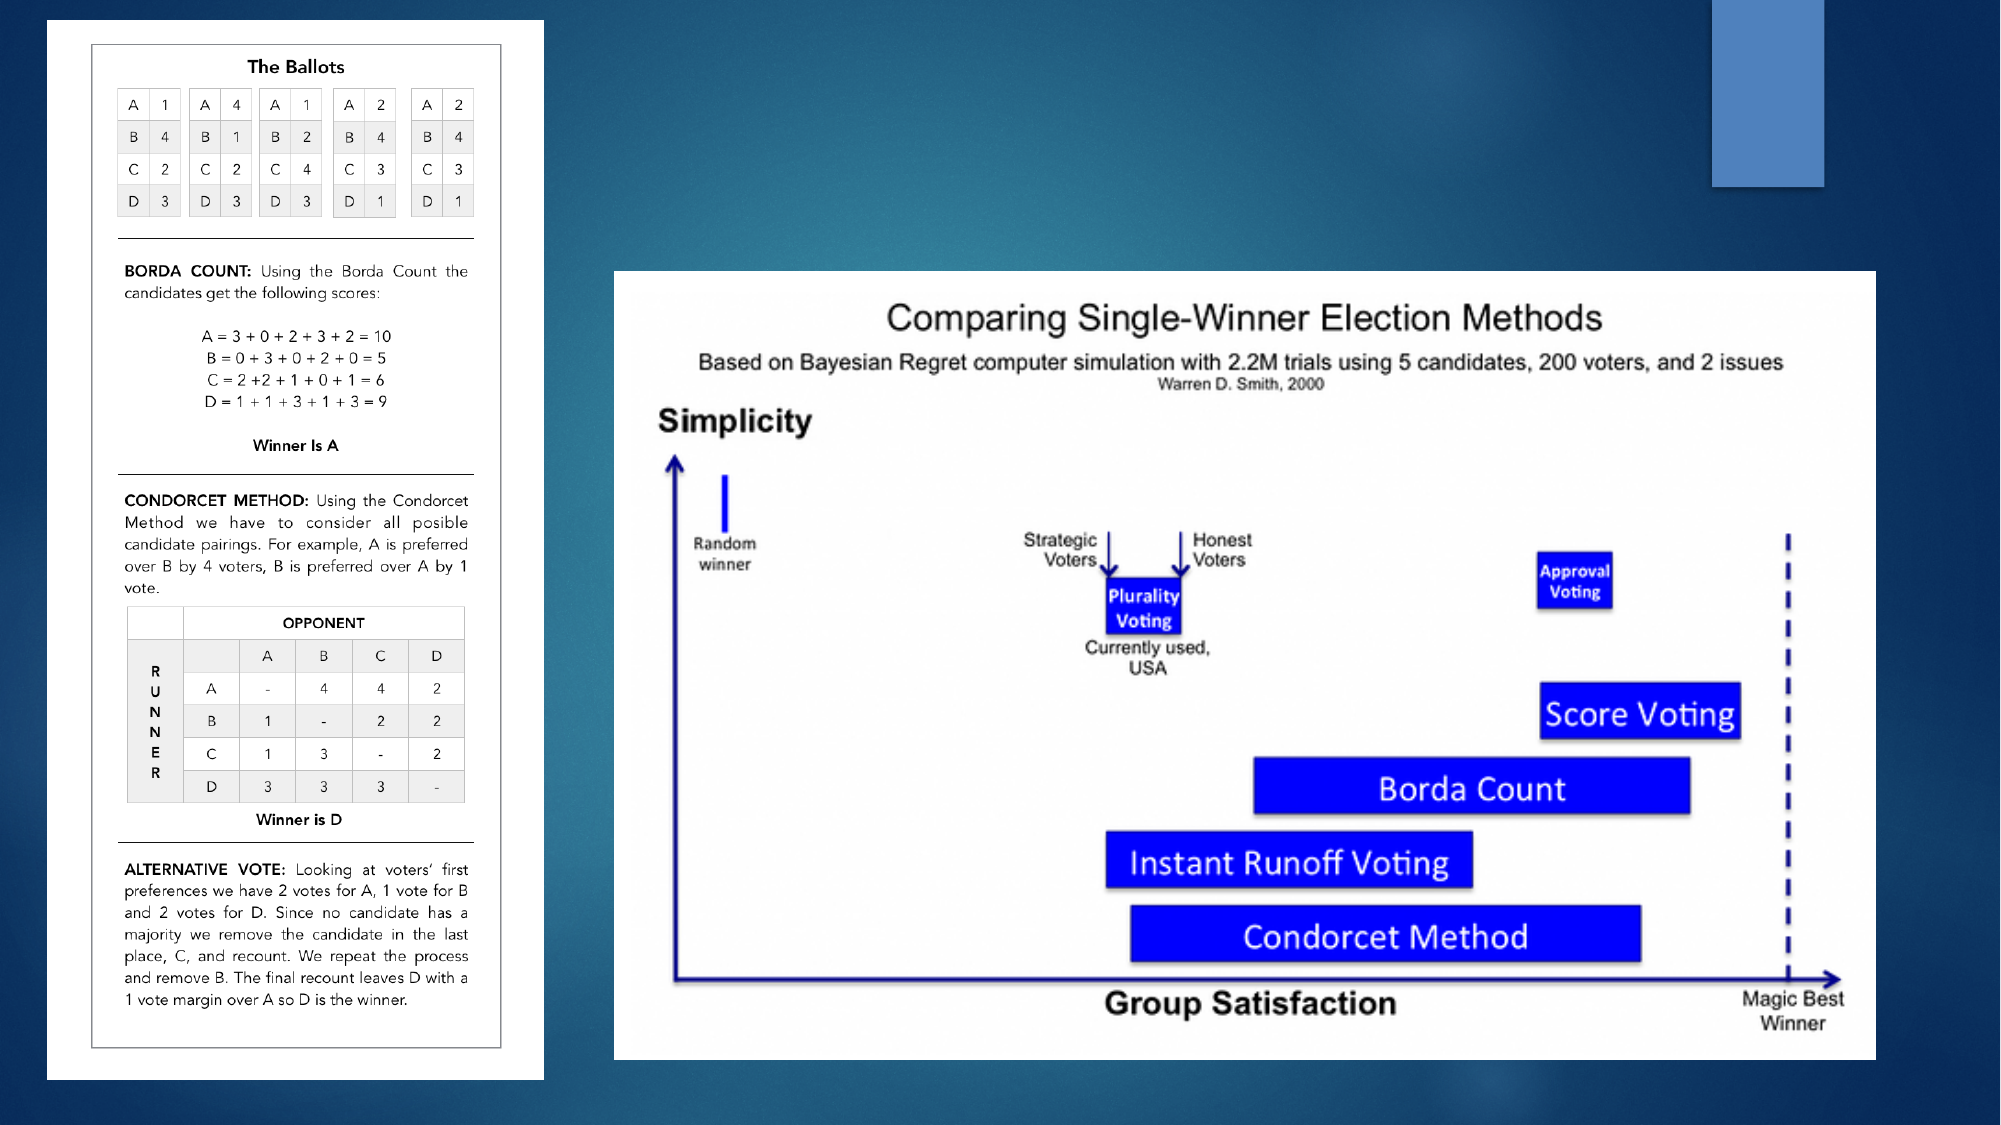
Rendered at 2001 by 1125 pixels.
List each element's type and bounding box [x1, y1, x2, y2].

picture [0, 0, 2001, 1125]
text_box [549, 74, 1649, 304]
